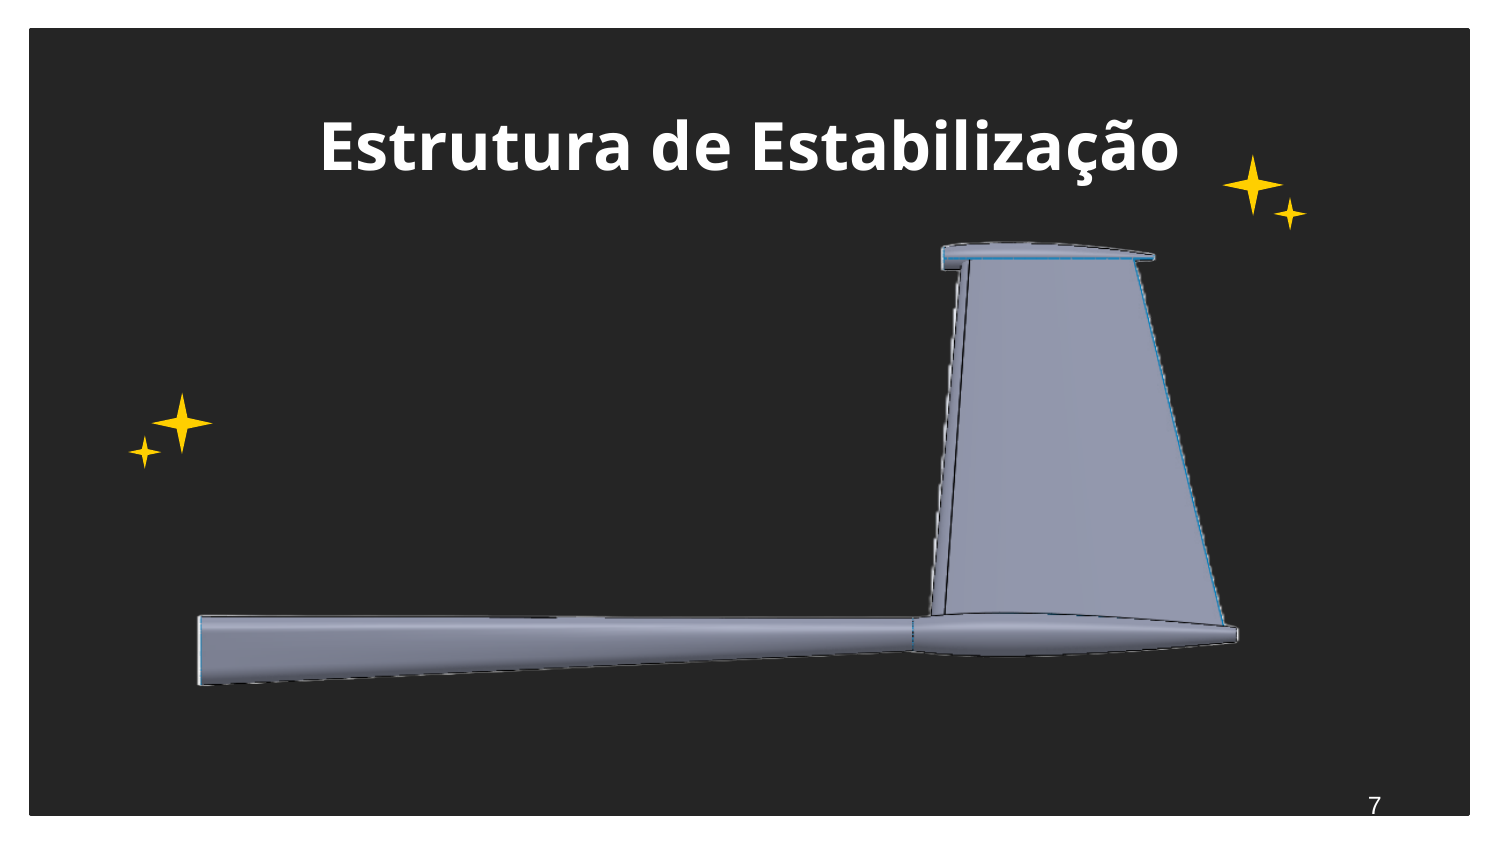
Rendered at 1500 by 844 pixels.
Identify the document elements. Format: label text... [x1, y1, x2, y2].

title Estrutura de Estabilização [250, 88, 1250, 223]
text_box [132, 381, 169, 484]
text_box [1216, 143, 1303, 246]
picture [174, 225, 1245, 710]
slide_number 7 [1059, 782, 1397, 828]
